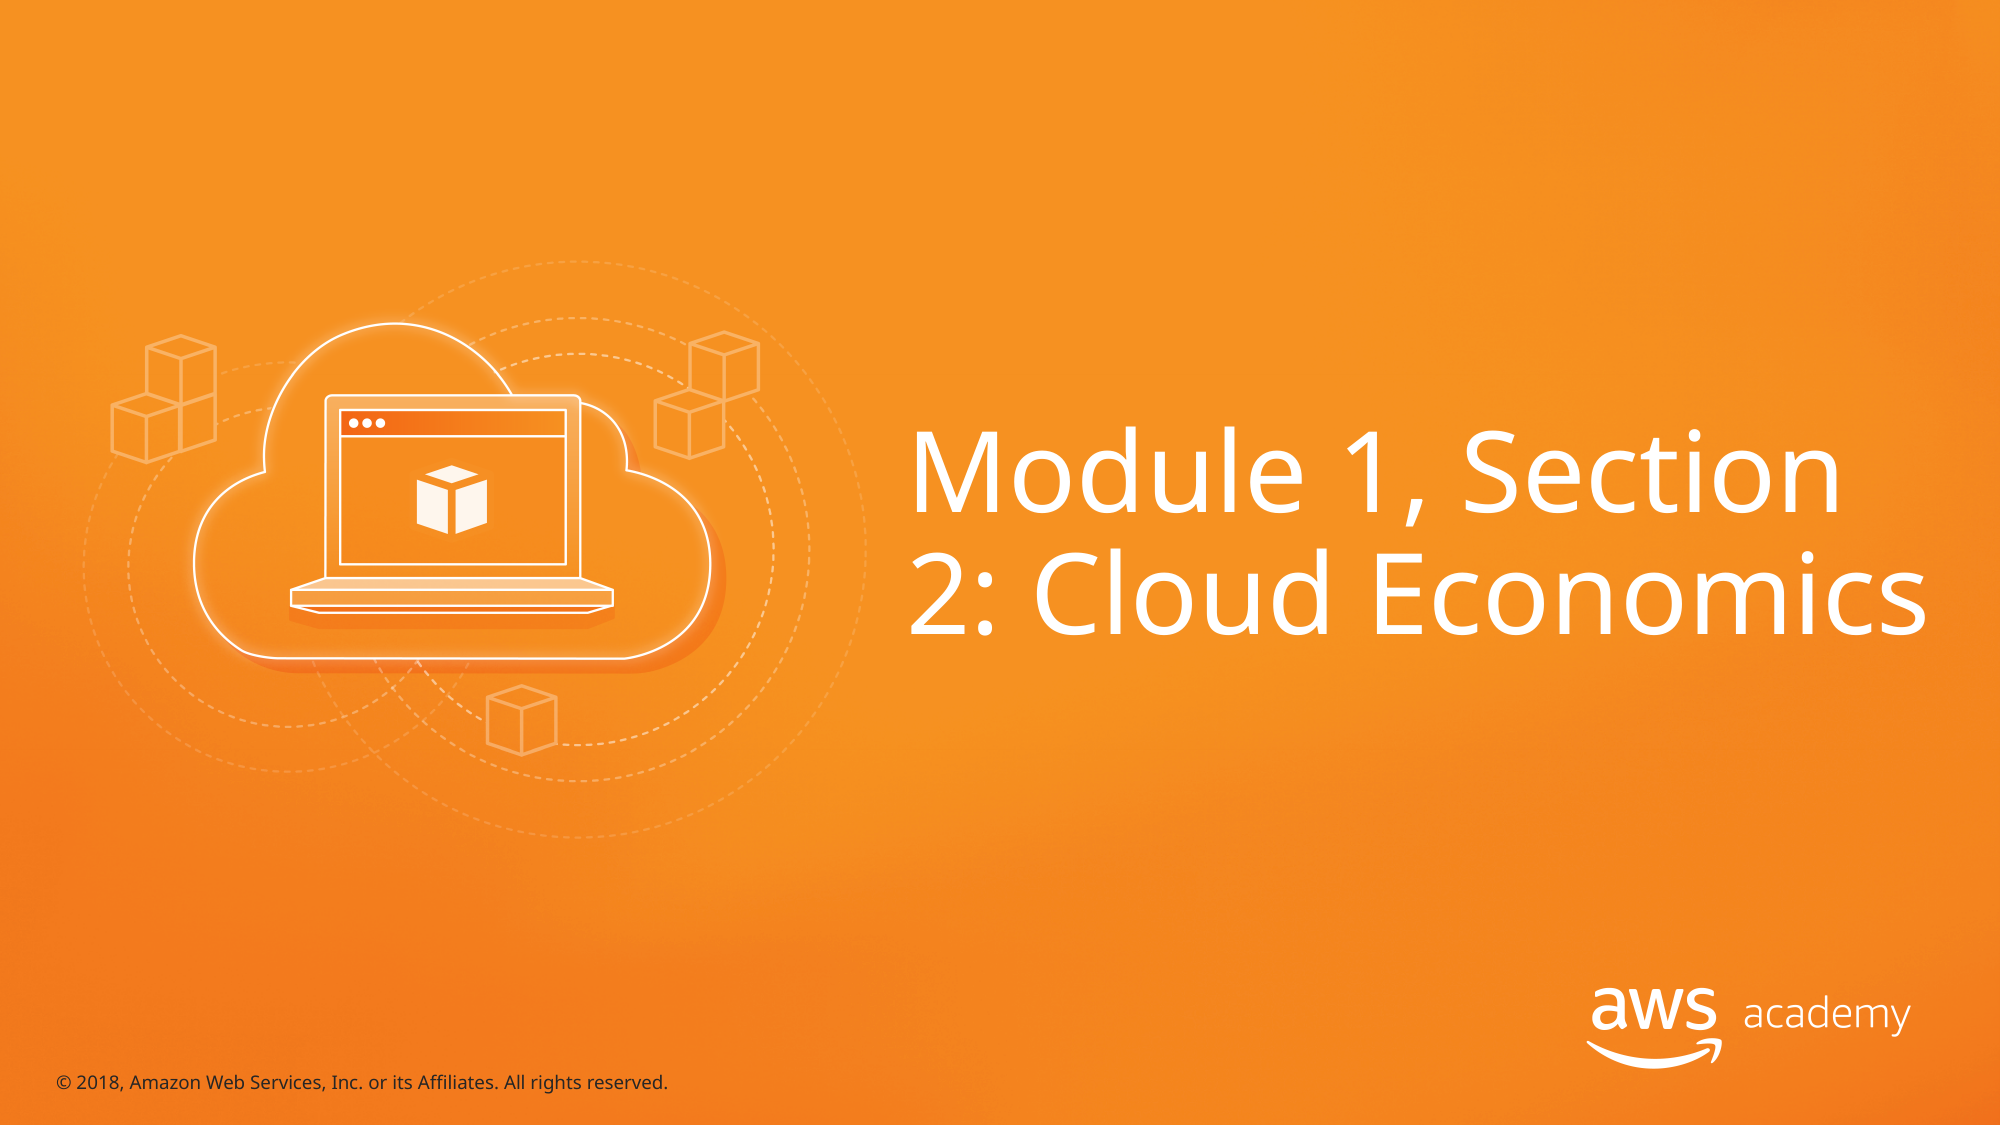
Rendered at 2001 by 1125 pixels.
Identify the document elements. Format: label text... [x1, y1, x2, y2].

picture [0, 0, 2000, 1125]
text_box © 2018, Amazon Web Services, Inc. or its Affiliates. All rights reserved. [41, 1063, 716, 1101]
title Module 1, Section 2: Cloud Economics [891, 452, 1977, 666]
